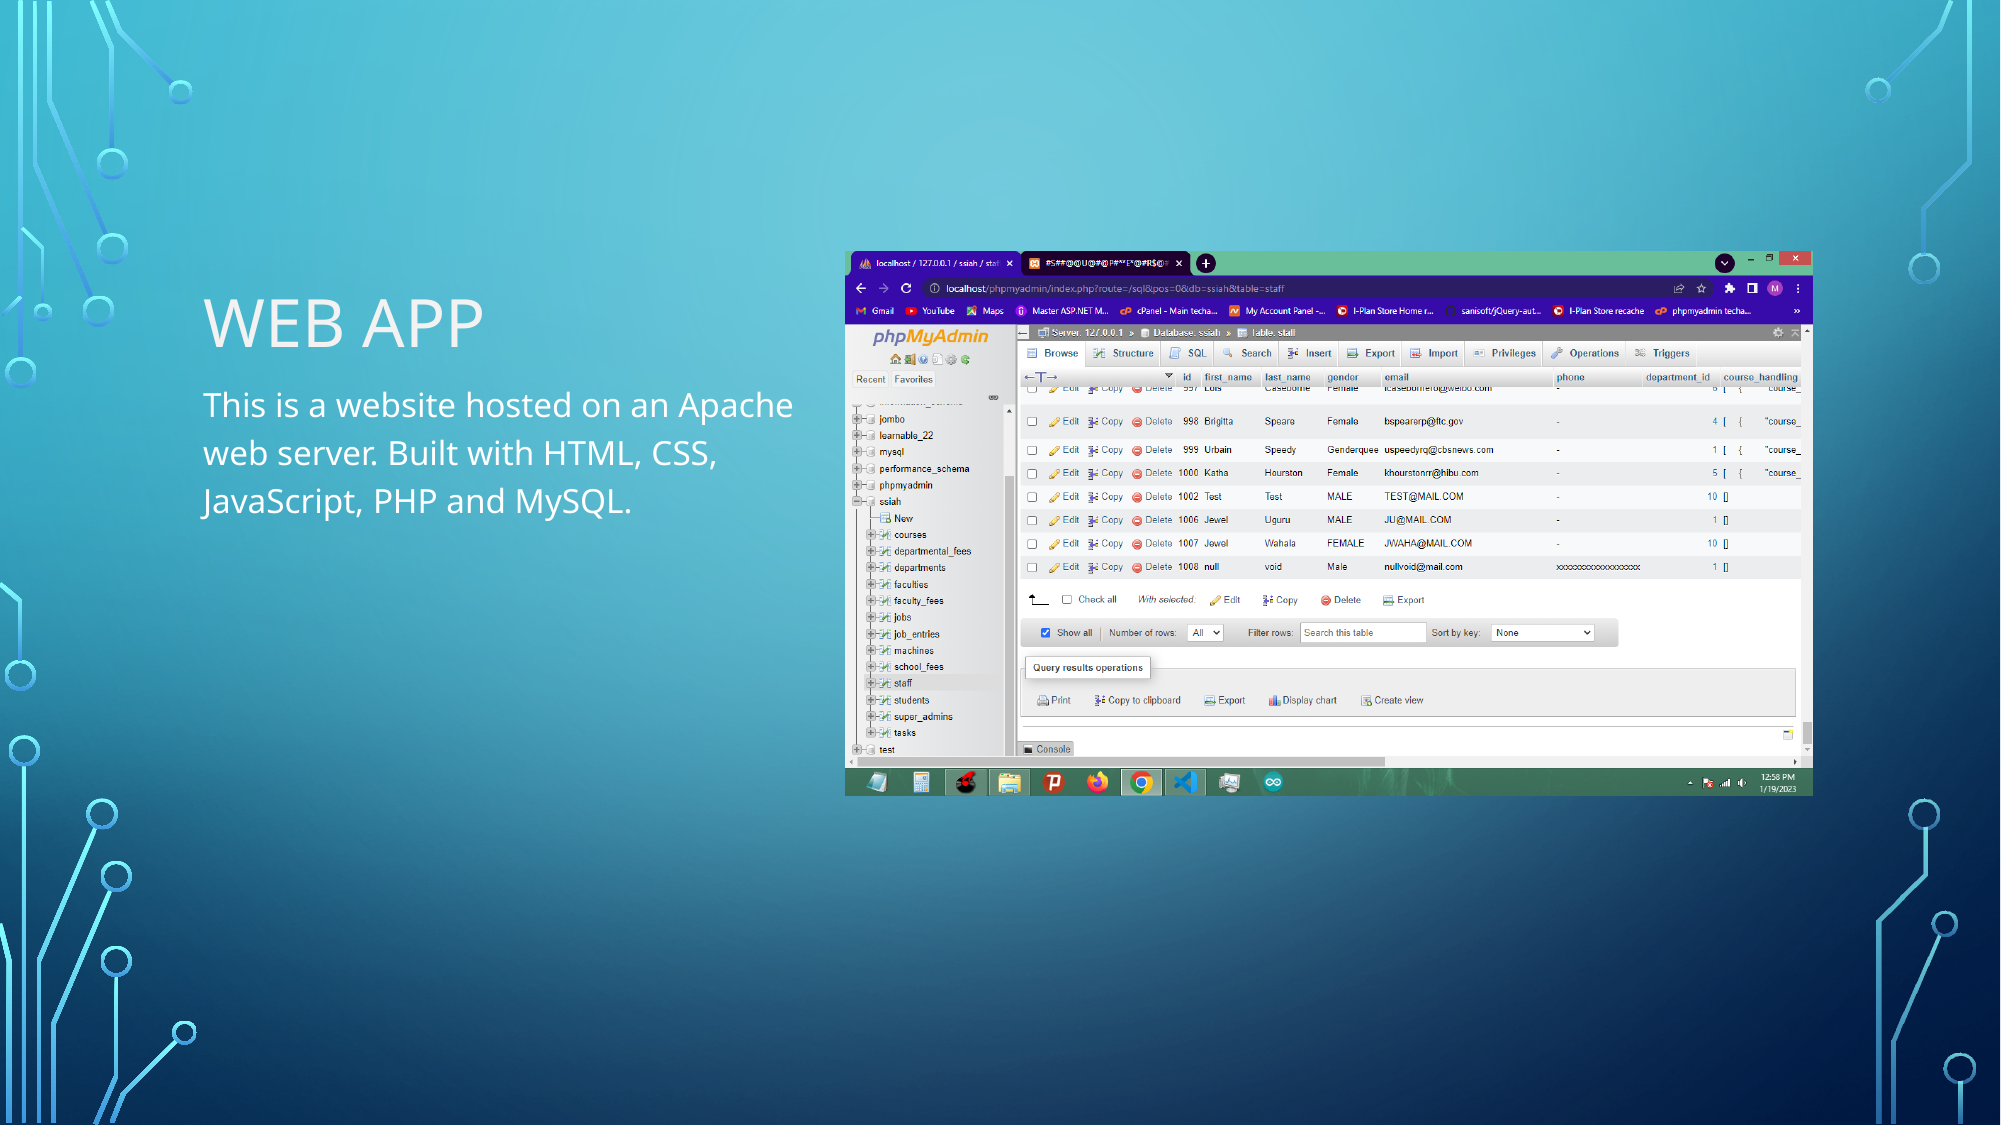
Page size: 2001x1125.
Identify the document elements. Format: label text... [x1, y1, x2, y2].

list This is a website hosted on an Apache web server. Built with HTML, CSS, JavaScript, PHP and MySQL. [188, 369, 821, 950]
title Web App [188, 99, 821, 369]
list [845, 251, 1813, 796]
